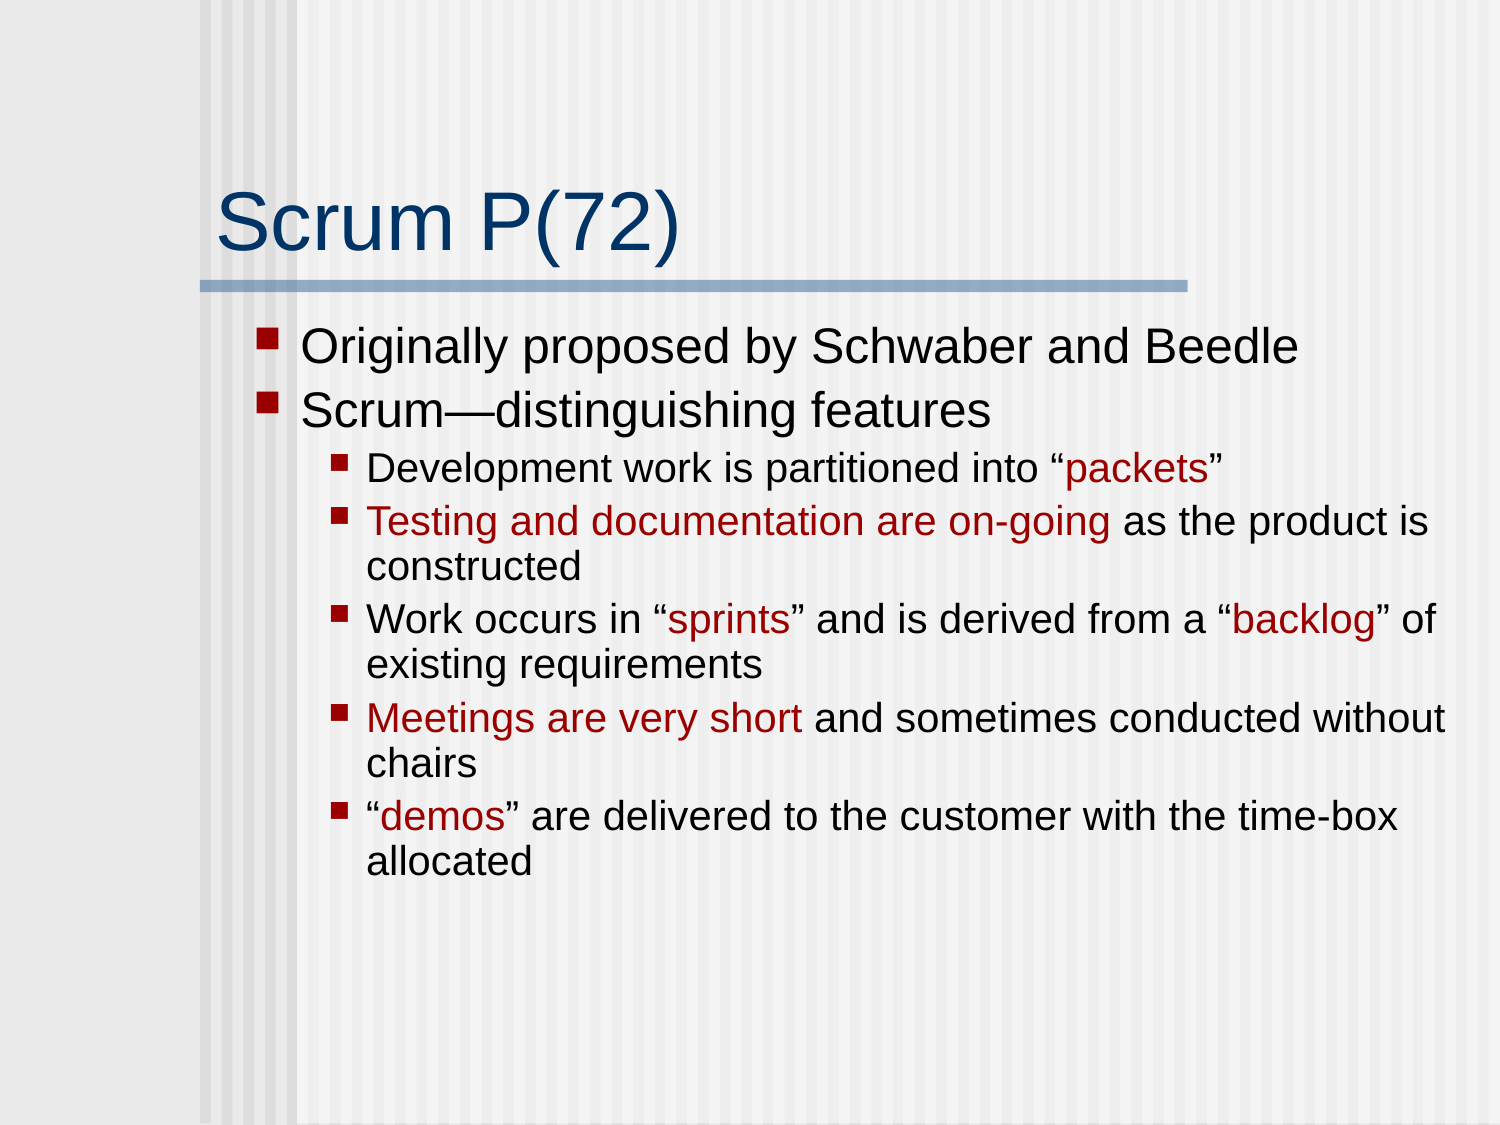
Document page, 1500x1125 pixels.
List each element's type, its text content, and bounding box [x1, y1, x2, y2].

list Originally proposed by Schwaber and Beedle Scrum—distinguishing features Development work is partitioned into “packets” Testing and documentation are on-going as the product is constructed Work occurs in “sprints” and is derived from a “backlog” of existing requirements Meetings are very short and sometimes conducted without chairs “demos” are delivered to the customer with the time-box allocated [238, 312, 1500, 1000]
title Scrum P(72) [200, 187, 1500, 275]
